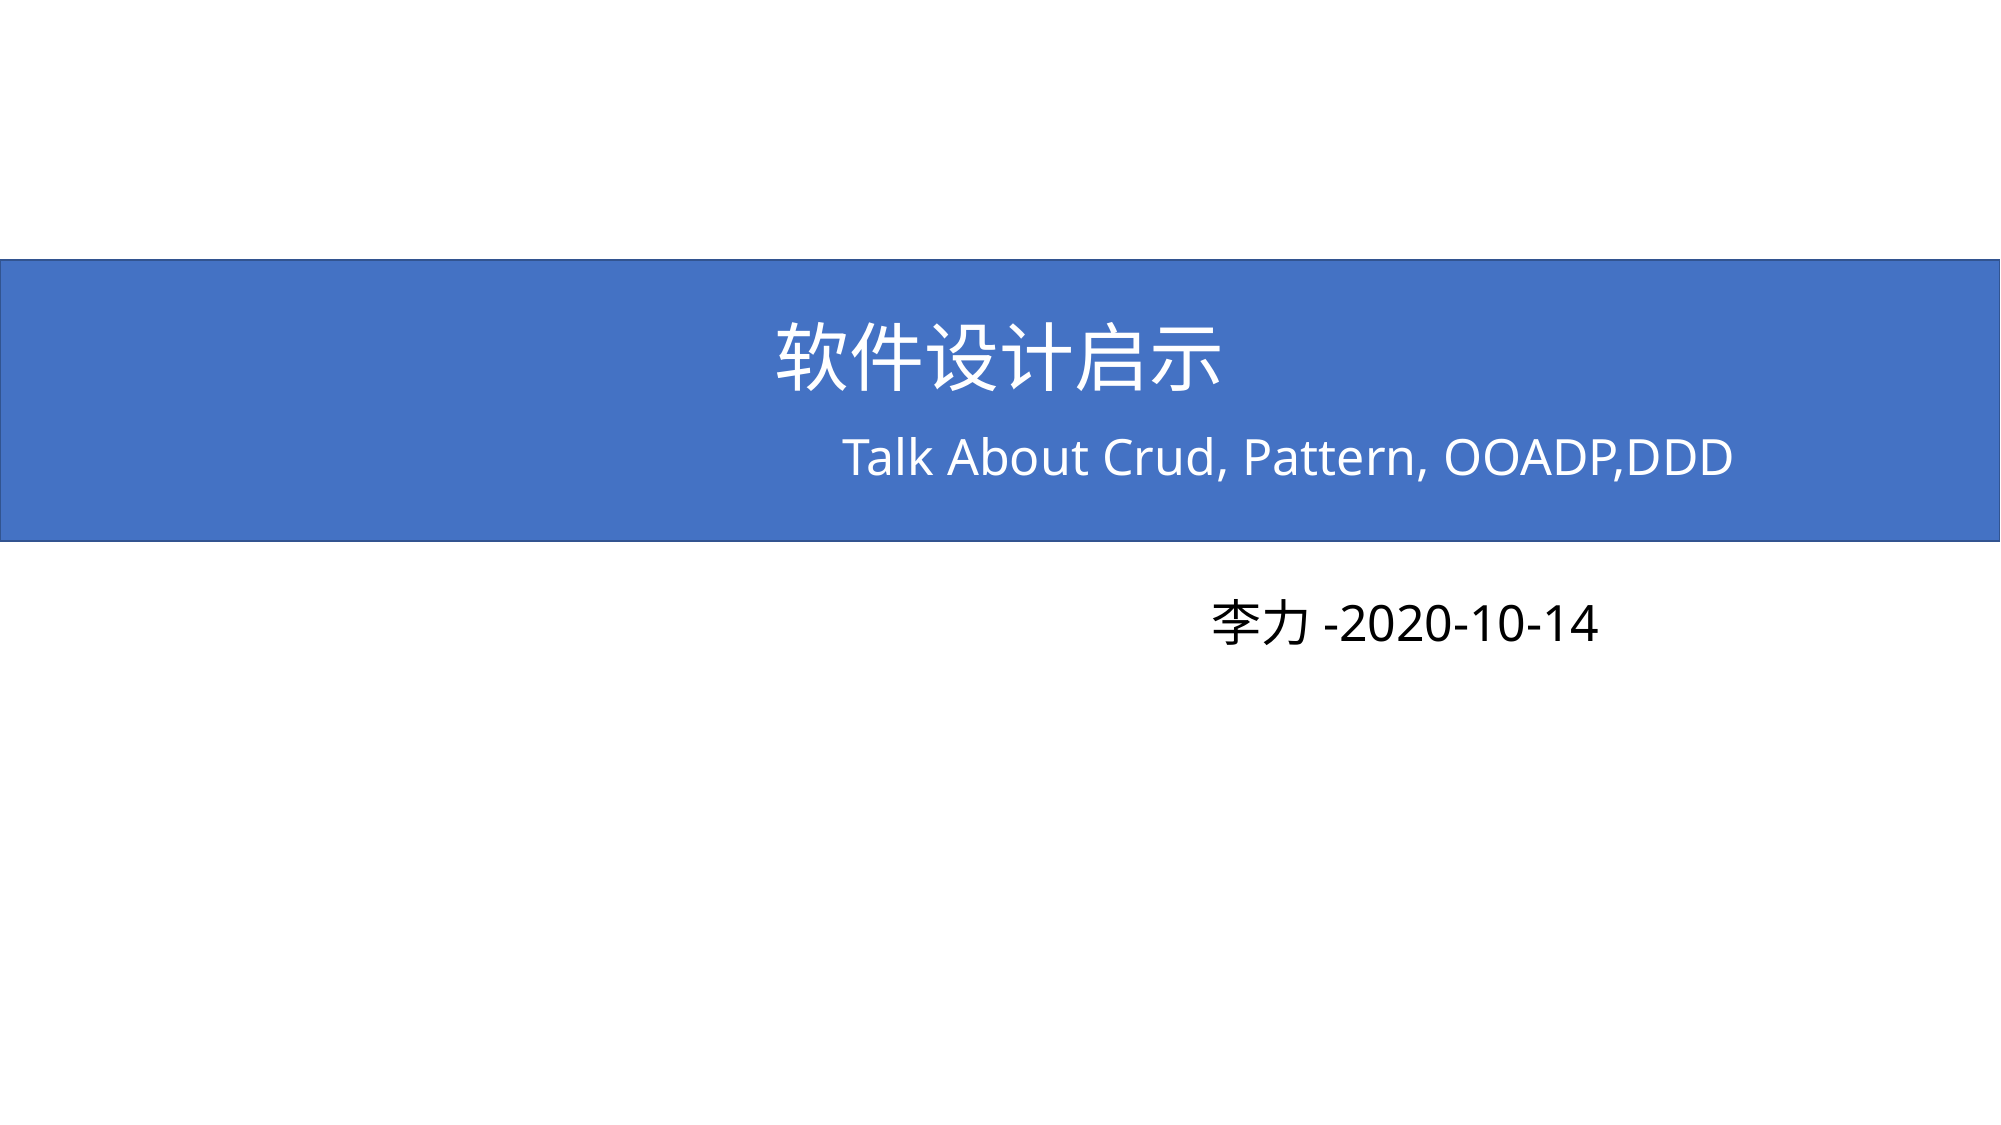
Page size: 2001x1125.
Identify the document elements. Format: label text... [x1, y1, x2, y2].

subtitle 李力-2020-10-14 [249, 590, 1750, 863]
text_box 软件设计启示 Talk About Crud, Pattern, OOADP,DDD [0, 259, 2000, 542]
